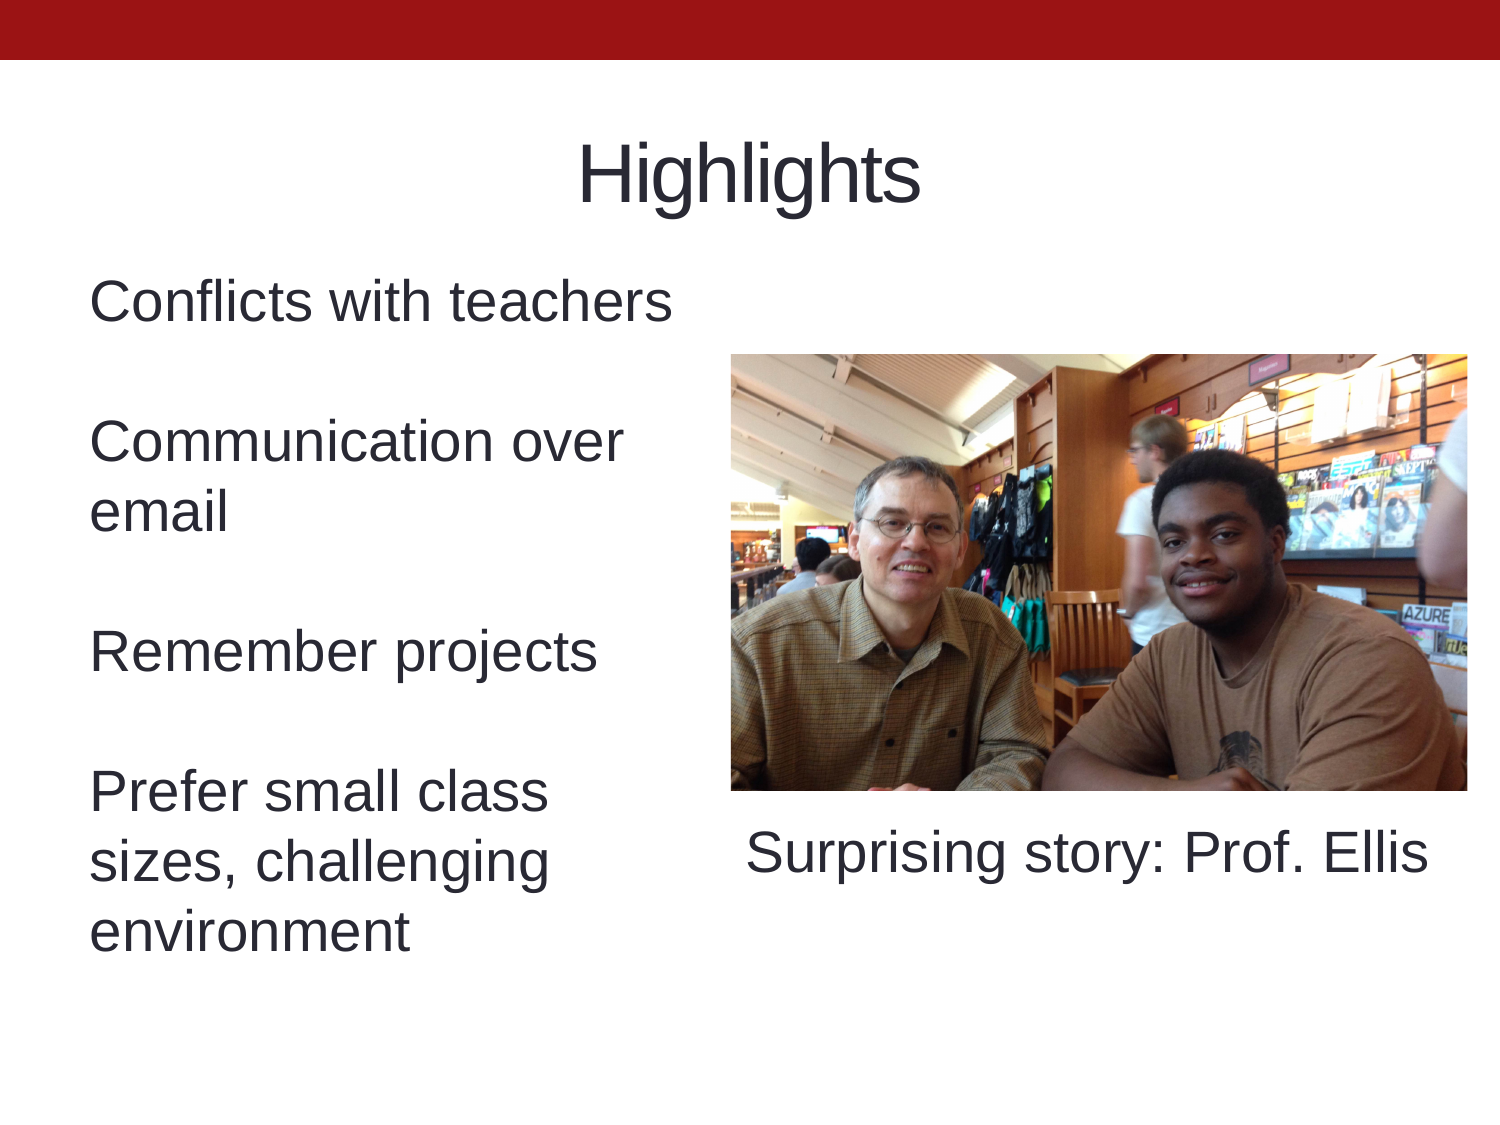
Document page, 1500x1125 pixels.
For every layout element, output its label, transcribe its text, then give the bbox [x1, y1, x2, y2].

text_box Conflicts with teachers Communication over email Remember projects Prefer small class sizes, challenging environment [74, 256, 699, 971]
text_box Surprising story: Prof. Ellis [730, 806, 1468, 892]
picture [730, 353, 1468, 791]
title Highlights [75, 87, 1425, 250]
